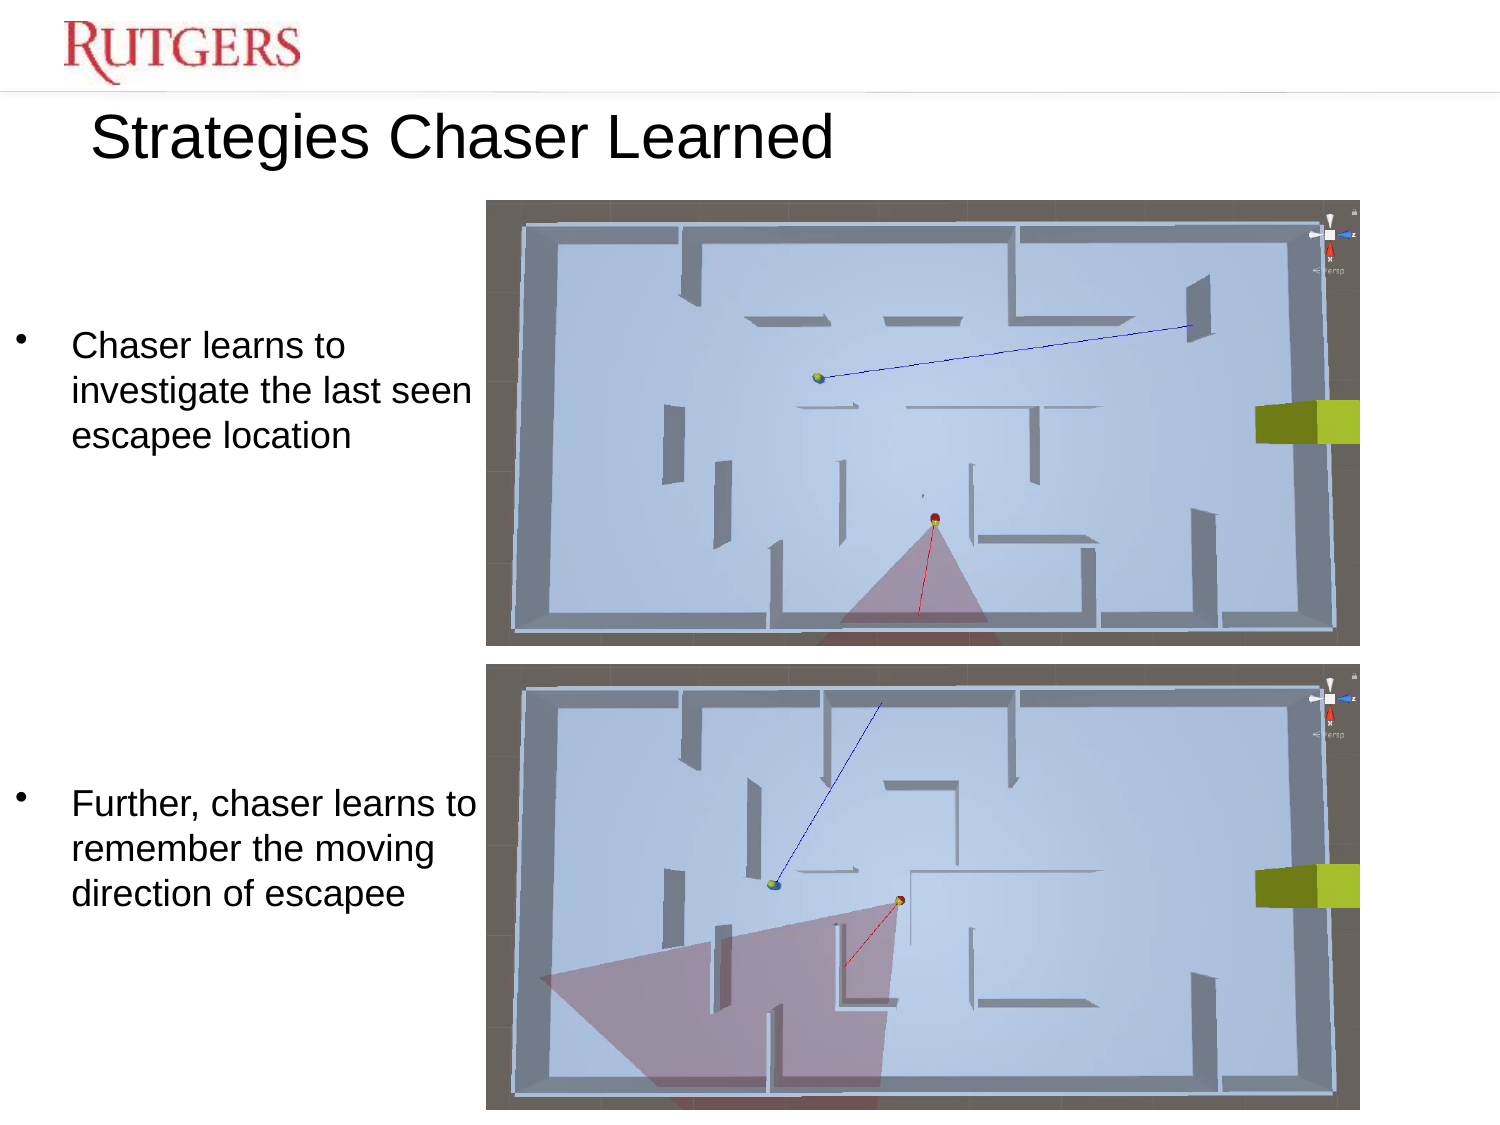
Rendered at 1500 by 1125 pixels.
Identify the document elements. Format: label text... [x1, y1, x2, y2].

list Chaser learns to investigate the last seen escapee location Further, chaser learns to remember the moving direction of escapee [0, 313, 493, 1058]
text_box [485, 199, 1361, 648]
picture [64, 21, 300, 85]
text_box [485, 663, 1361, 1111]
title Strategies Chaser Learned [75, 67, 1425, 201]
